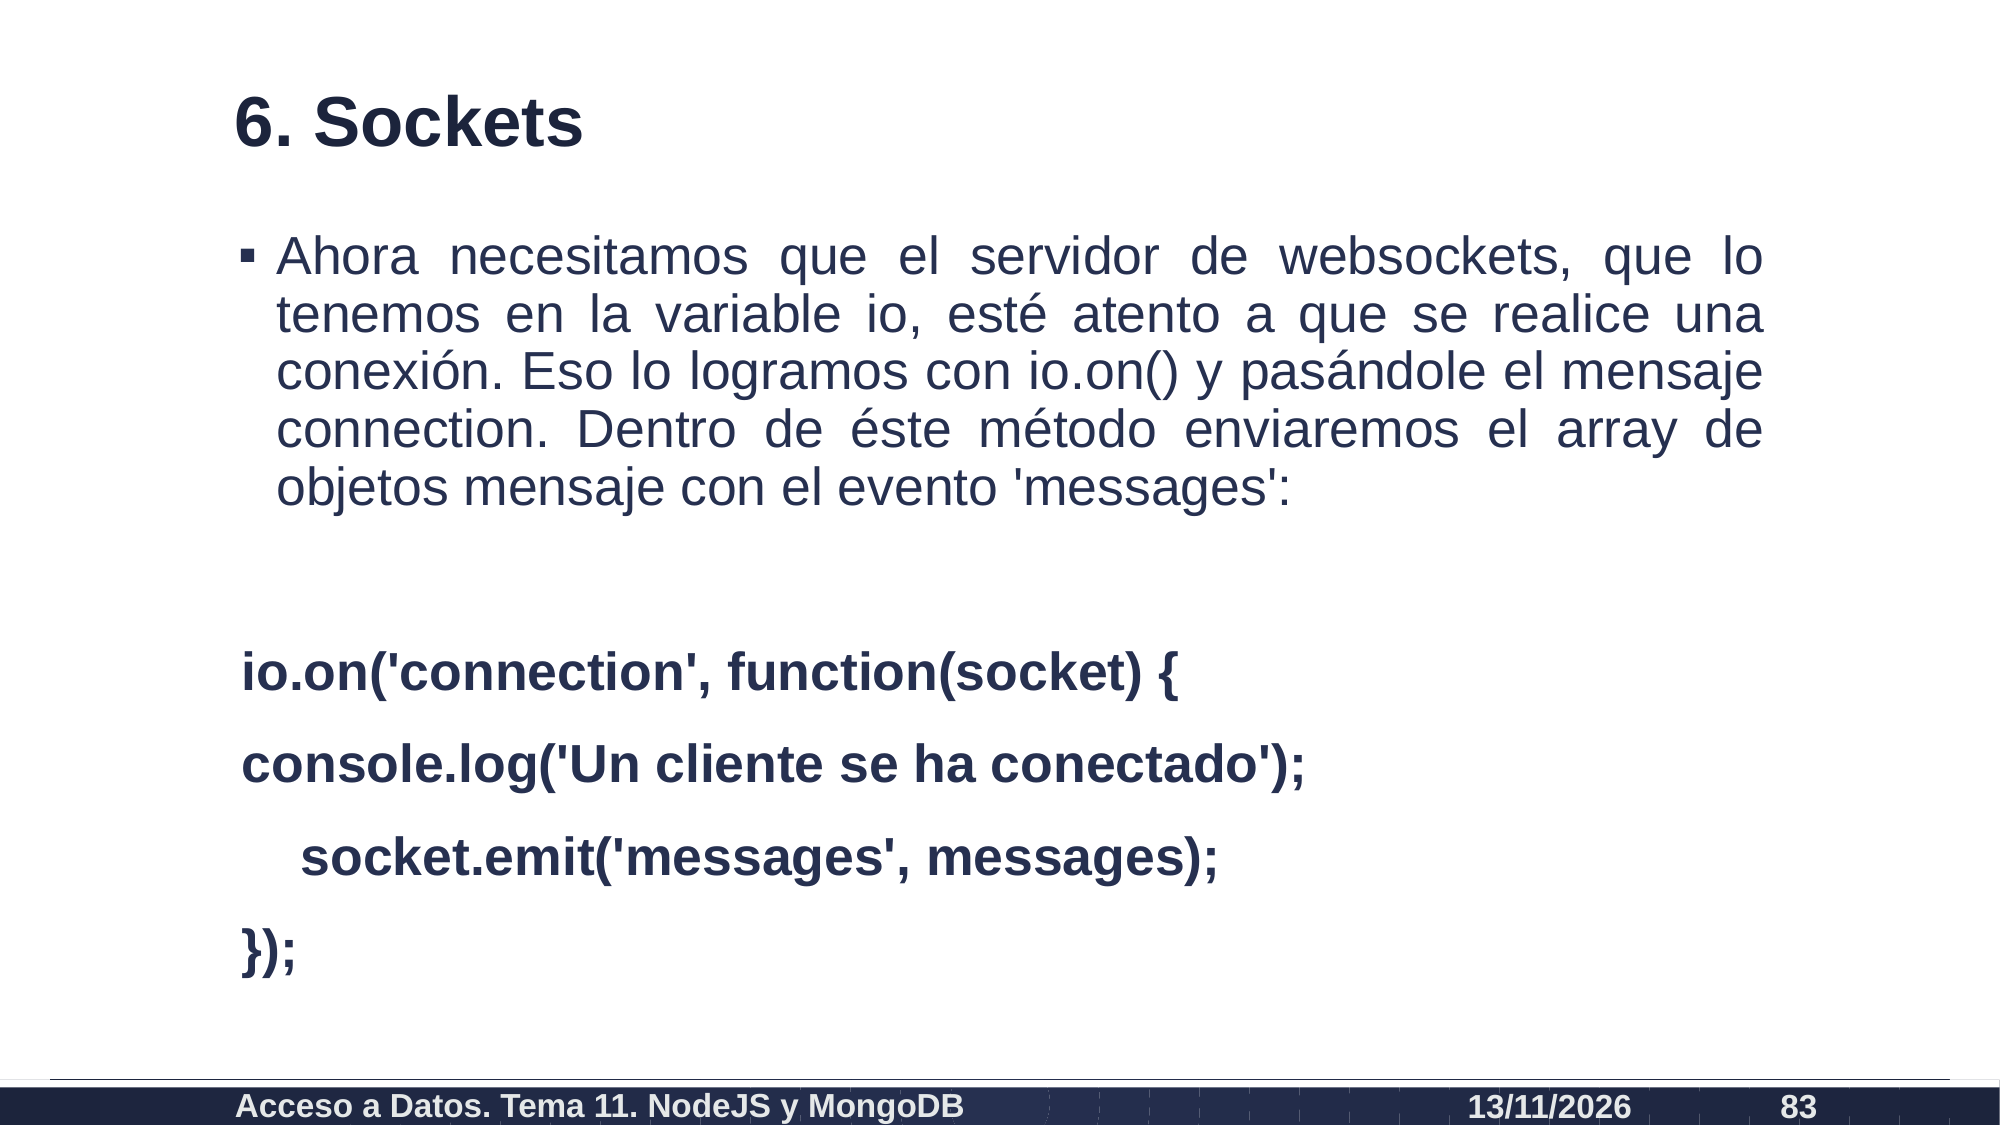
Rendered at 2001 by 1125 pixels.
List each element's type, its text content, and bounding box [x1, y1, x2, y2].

slide_number 83 [1674, 1085, 1833, 1125]
footer Acceso a Datos. Tema 11. NodeJS y MongoDB [219, 1085, 1395, 1124]
list Ahora necesitamos que el servidor de websockets, que lo tenemos en la variable io, esté atento a que se realice una conexión. Eso lo logramos con io.on() y pasándole el mensaje connection. Dentro de éste método enviaremos el array de objetos mensaje con el evento 'messages': io.on('connection', function(socket) { console.log('Un cliente se ha conectado'); socket.emit('messages', messages); }); [219, 220, 1780, 989]
title 6. Sockets [219, 76, 1780, 170]
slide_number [1420, 1085, 1647, 1125]
